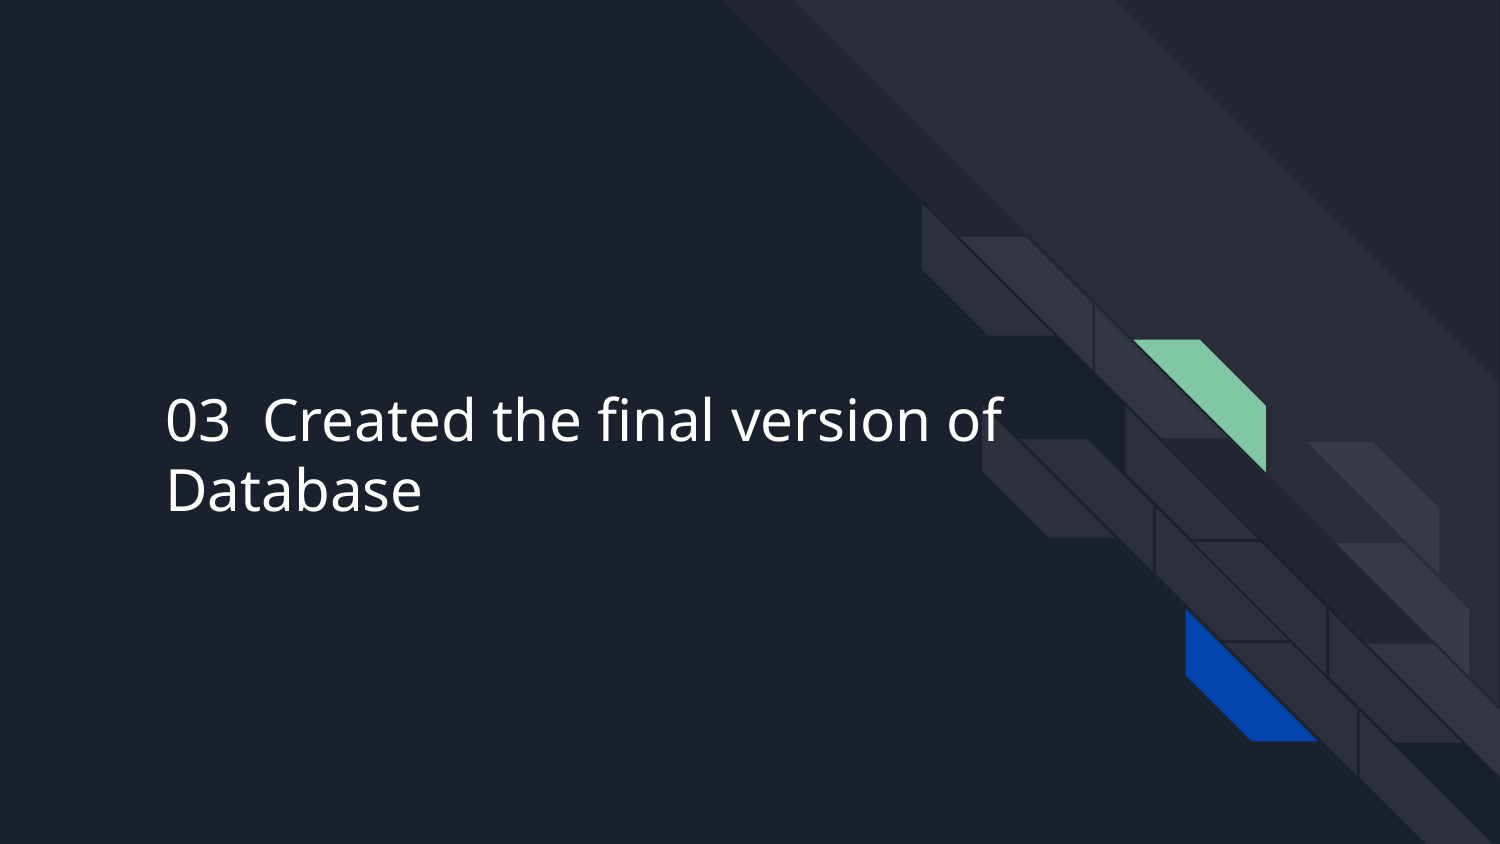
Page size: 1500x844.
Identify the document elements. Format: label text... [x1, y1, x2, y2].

title 03 Created the final version of Database [150, 254, 1027, 653]
